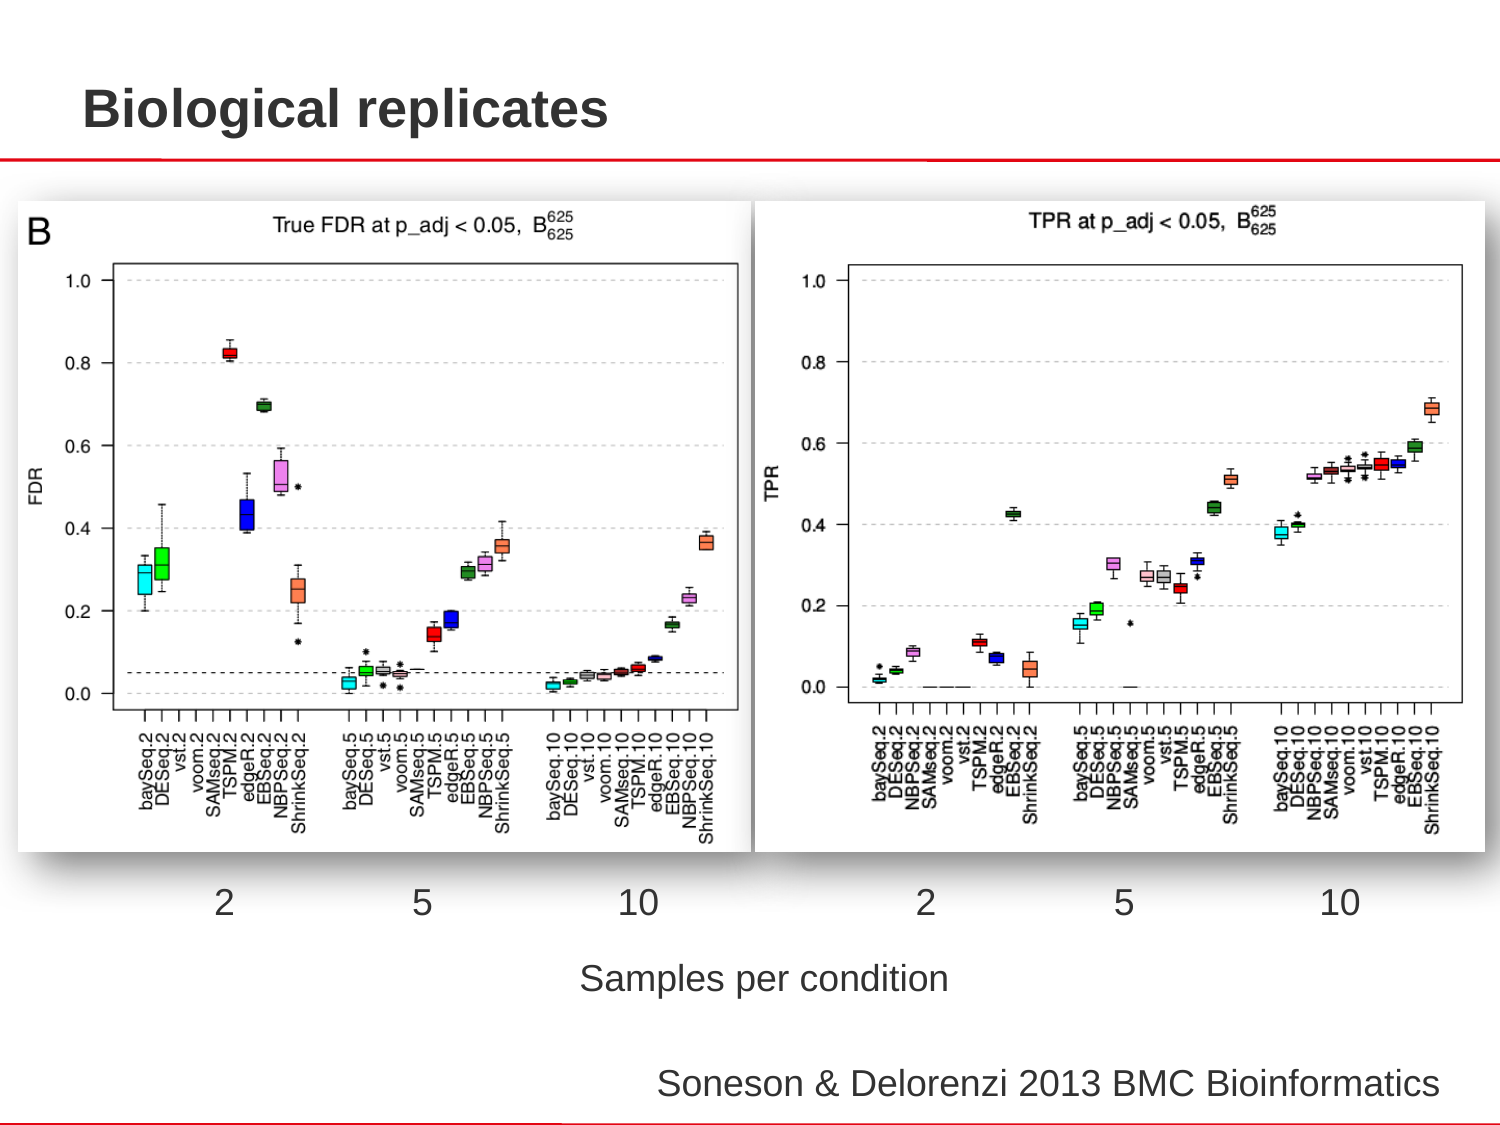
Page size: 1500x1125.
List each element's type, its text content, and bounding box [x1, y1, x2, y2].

text_box 2 [199, 870, 250, 930]
text_box Samples per condition [564, 946, 964, 1006]
picture [755, 201, 1485, 852]
text_box 5 [1098, 870, 1149, 930]
picture [18, 201, 752, 852]
text_box Soneson & Delorenzi 2013 BMC Bioinformatics [641, 1052, 1466, 1112]
text_box 10 [1304, 870, 1376, 930]
text_box Biological replicates [82, 66, 1411, 145]
text_box 10 [602, 870, 674, 930]
text_box 2 [900, 870, 951, 930]
text_box 5 [397, 870, 448, 930]
